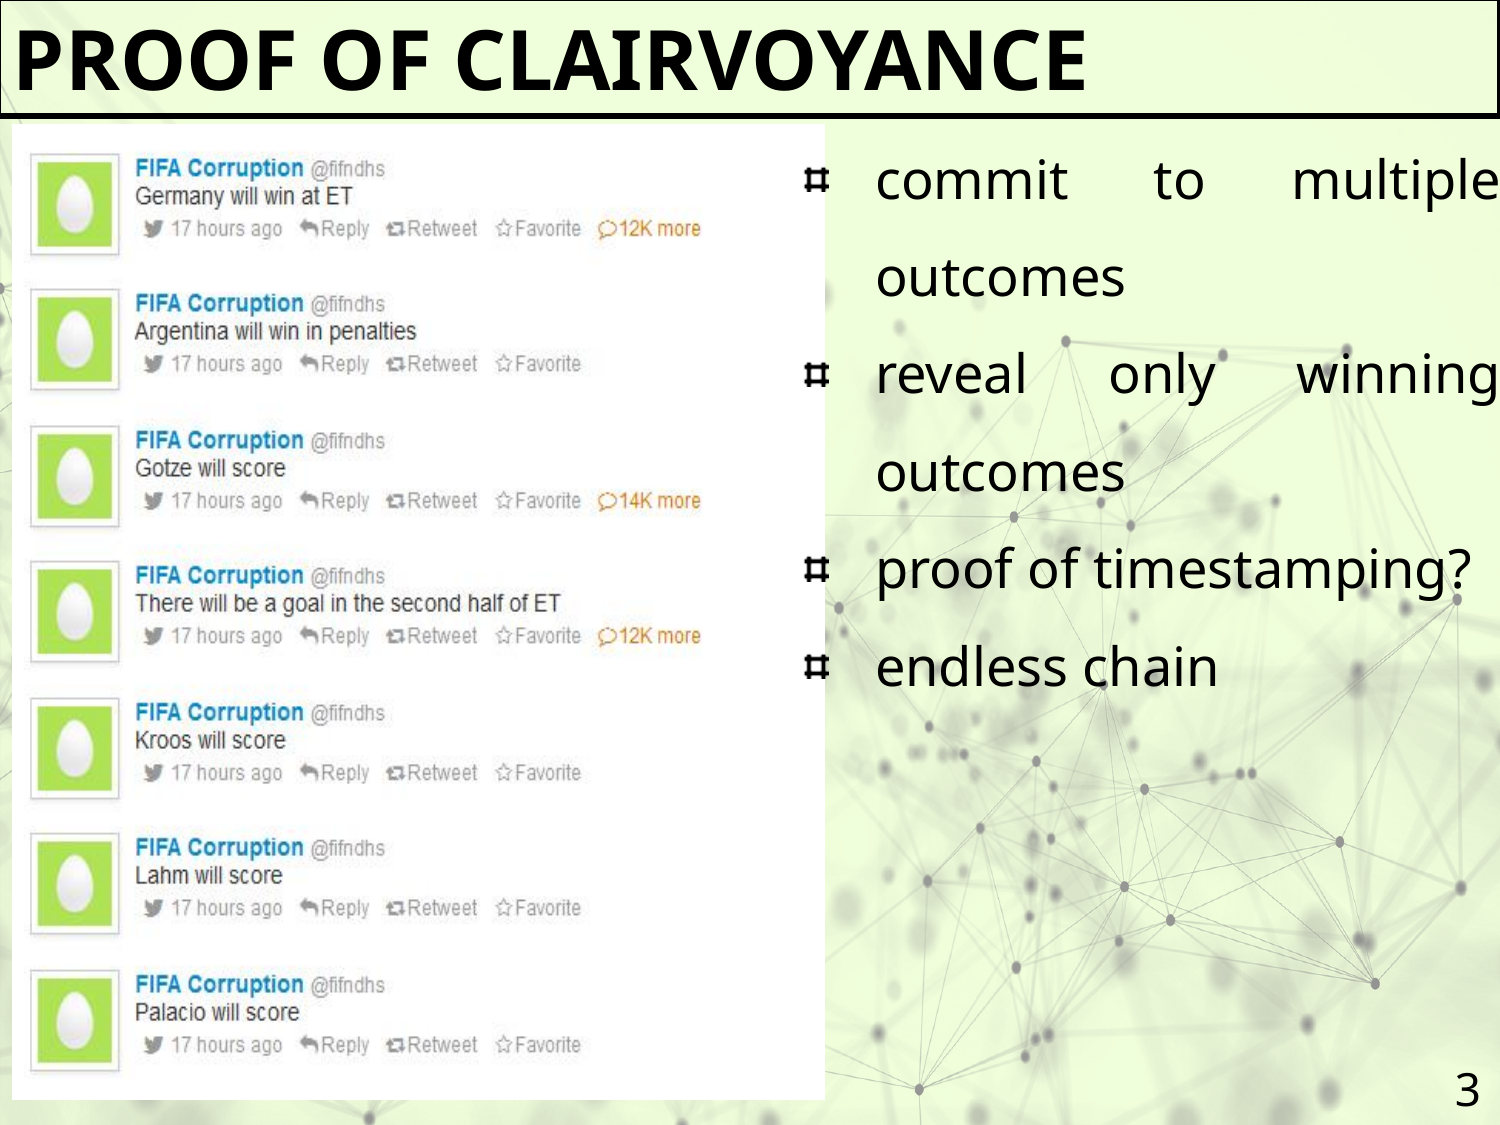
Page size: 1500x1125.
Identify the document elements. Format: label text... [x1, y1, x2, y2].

text_box 3 [1440, 1053, 1500, 1124]
text_box commit to multiple outcomes reveal only winning outcomes proof of timestamping? endless chain [800, 112, 1500, 698]
picture [12, 124, 829, 1101]
text_box Proof of clairvoyance [0, 0, 1500, 116]
